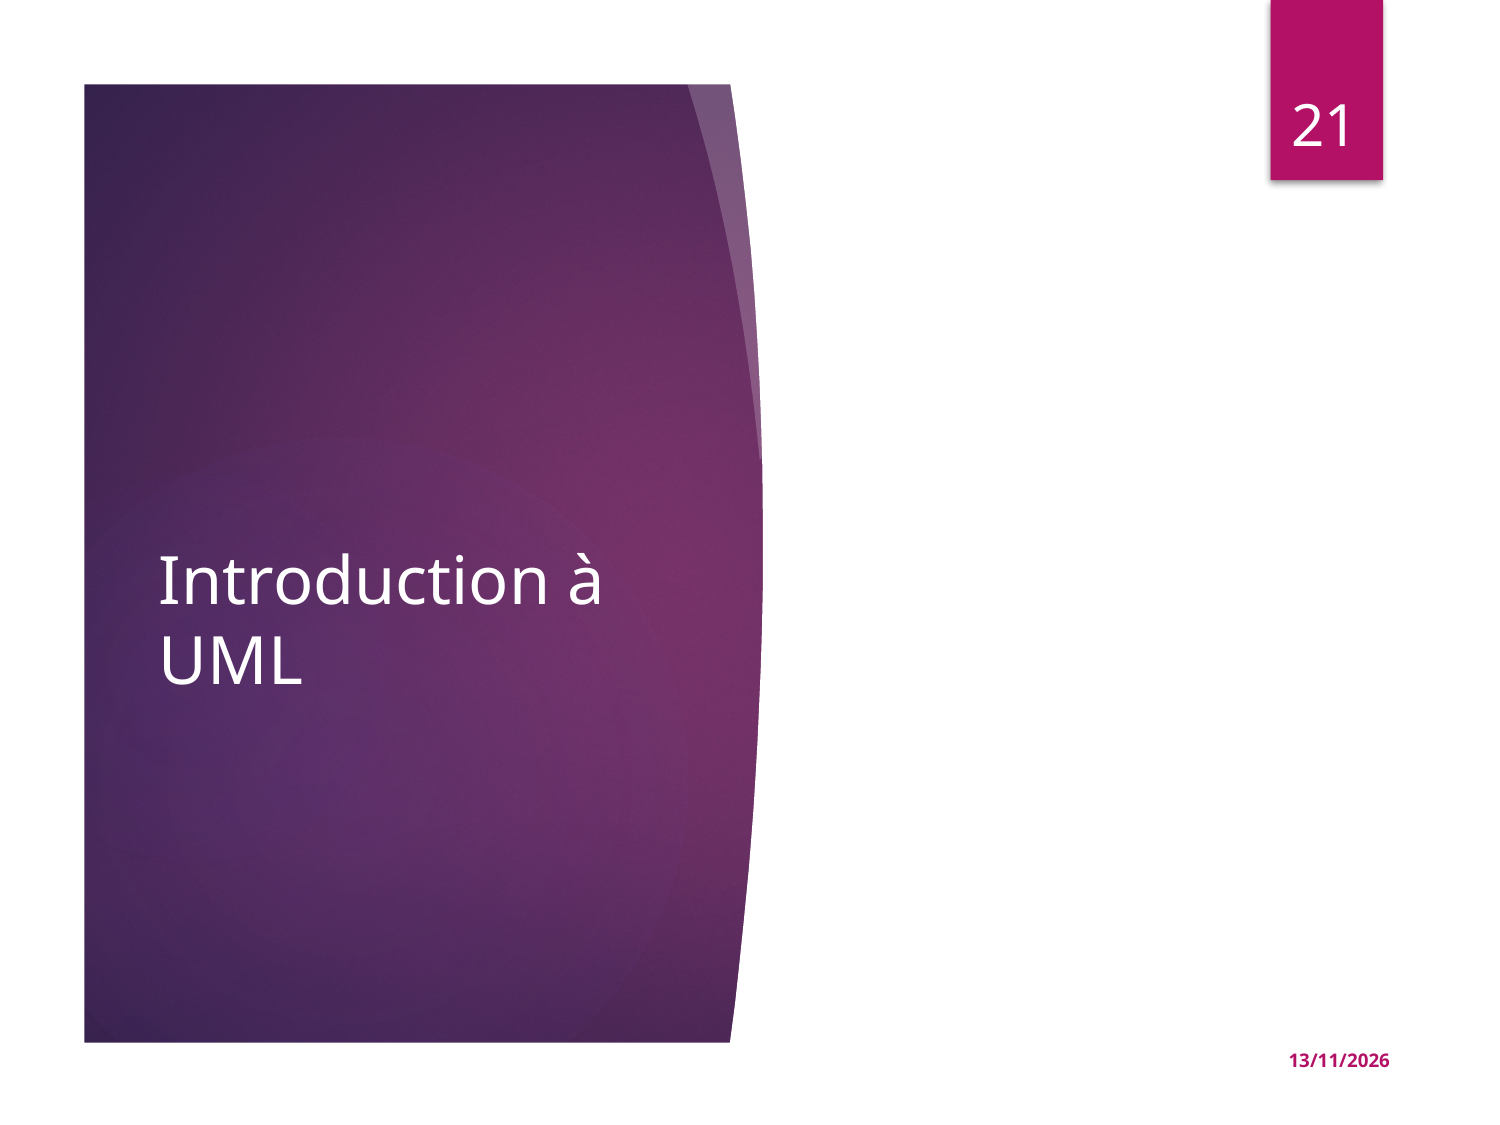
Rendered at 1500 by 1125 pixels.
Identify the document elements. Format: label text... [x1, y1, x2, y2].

title Introduction à UML [143, 370, 651, 866]
slide_number 21 [1259, 48, 1390, 175]
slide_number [1242, 1044, 1405, 1082]
